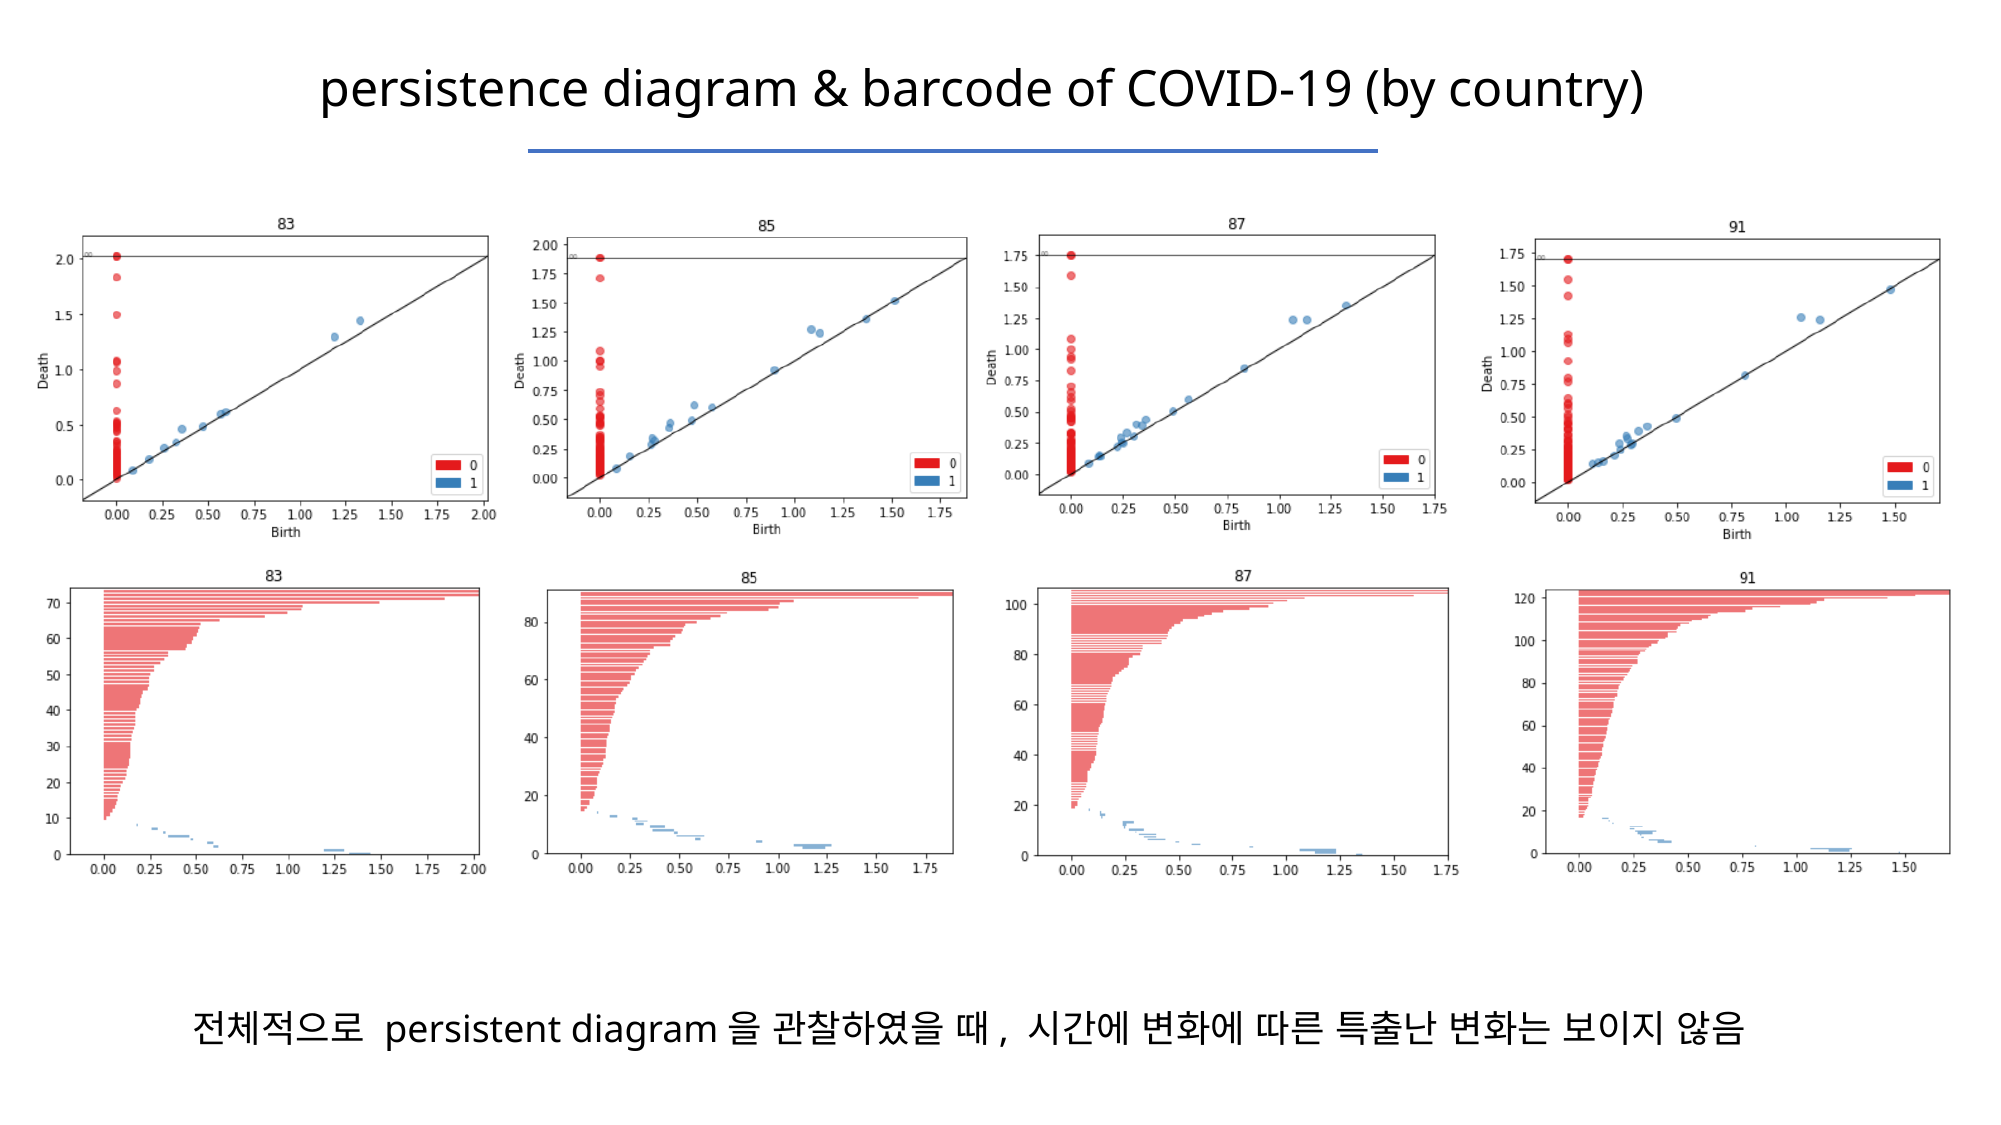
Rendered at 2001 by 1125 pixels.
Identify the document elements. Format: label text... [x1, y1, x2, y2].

picture [517, 562, 964, 885]
picture [1495, 561, 1968, 885]
picture [36, 562, 501, 885]
picture [999, 562, 1472, 885]
text_box persistence diagram & barcode of COVID-19 (by country) [304, 48, 1717, 124]
picture [1471, 211, 1959, 545]
picture [20, 213, 1451, 539]
text_box 전체적으로 persistent diagram을 관찰하였을 때, 시간에 변화에 따른 특출난 변화는 보이지 않음 [177, 997, 1762, 1058]
